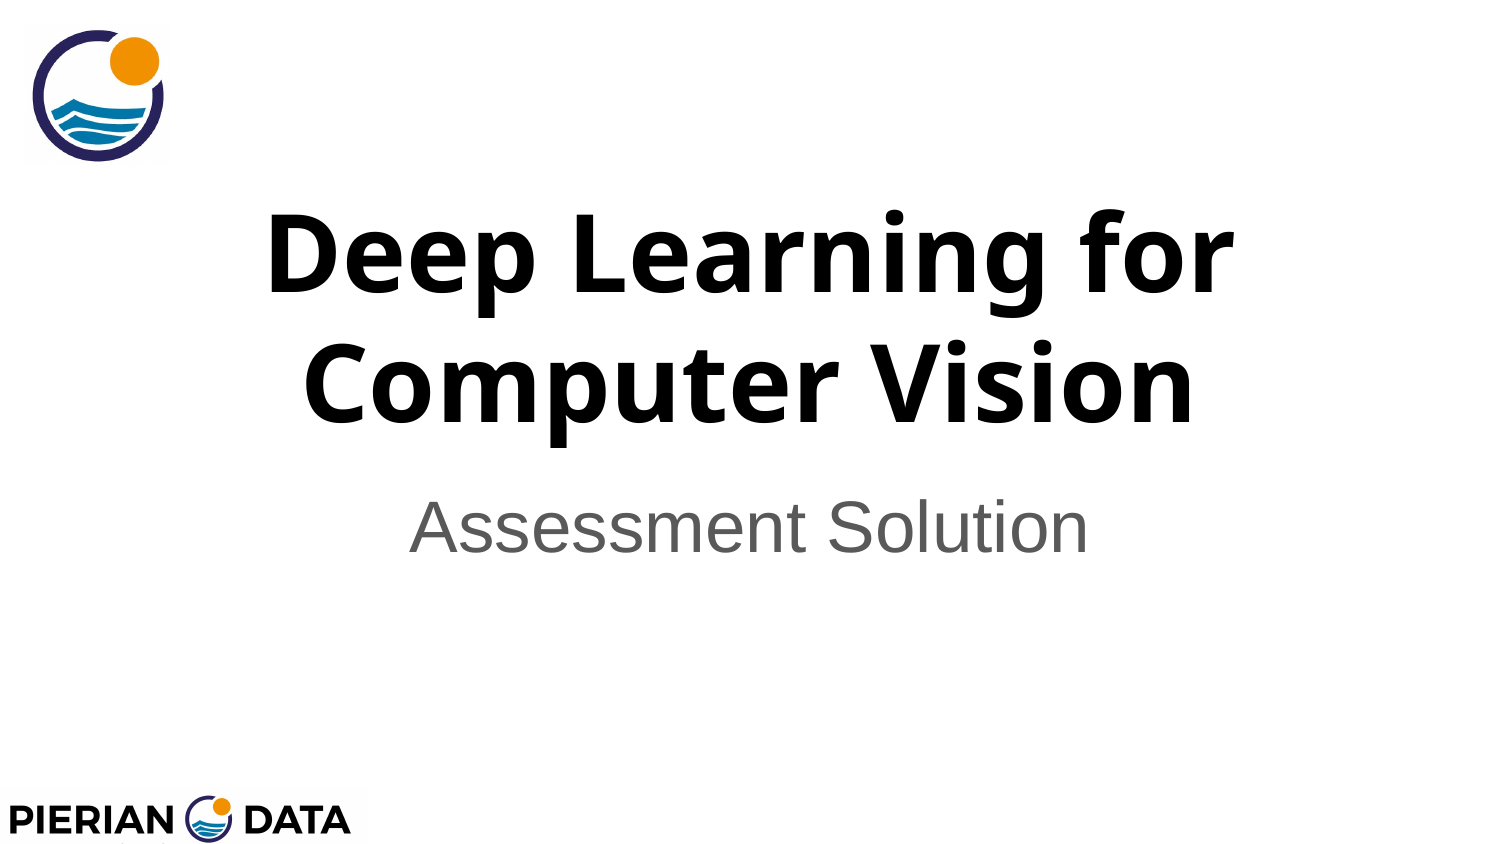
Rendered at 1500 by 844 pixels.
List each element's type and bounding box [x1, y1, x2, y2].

subtitle [51, 464, 1449, 595]
title [51, 122, 1449, 459]
picture [0, 787, 368, 844]
picture [24, 24, 172, 167]
